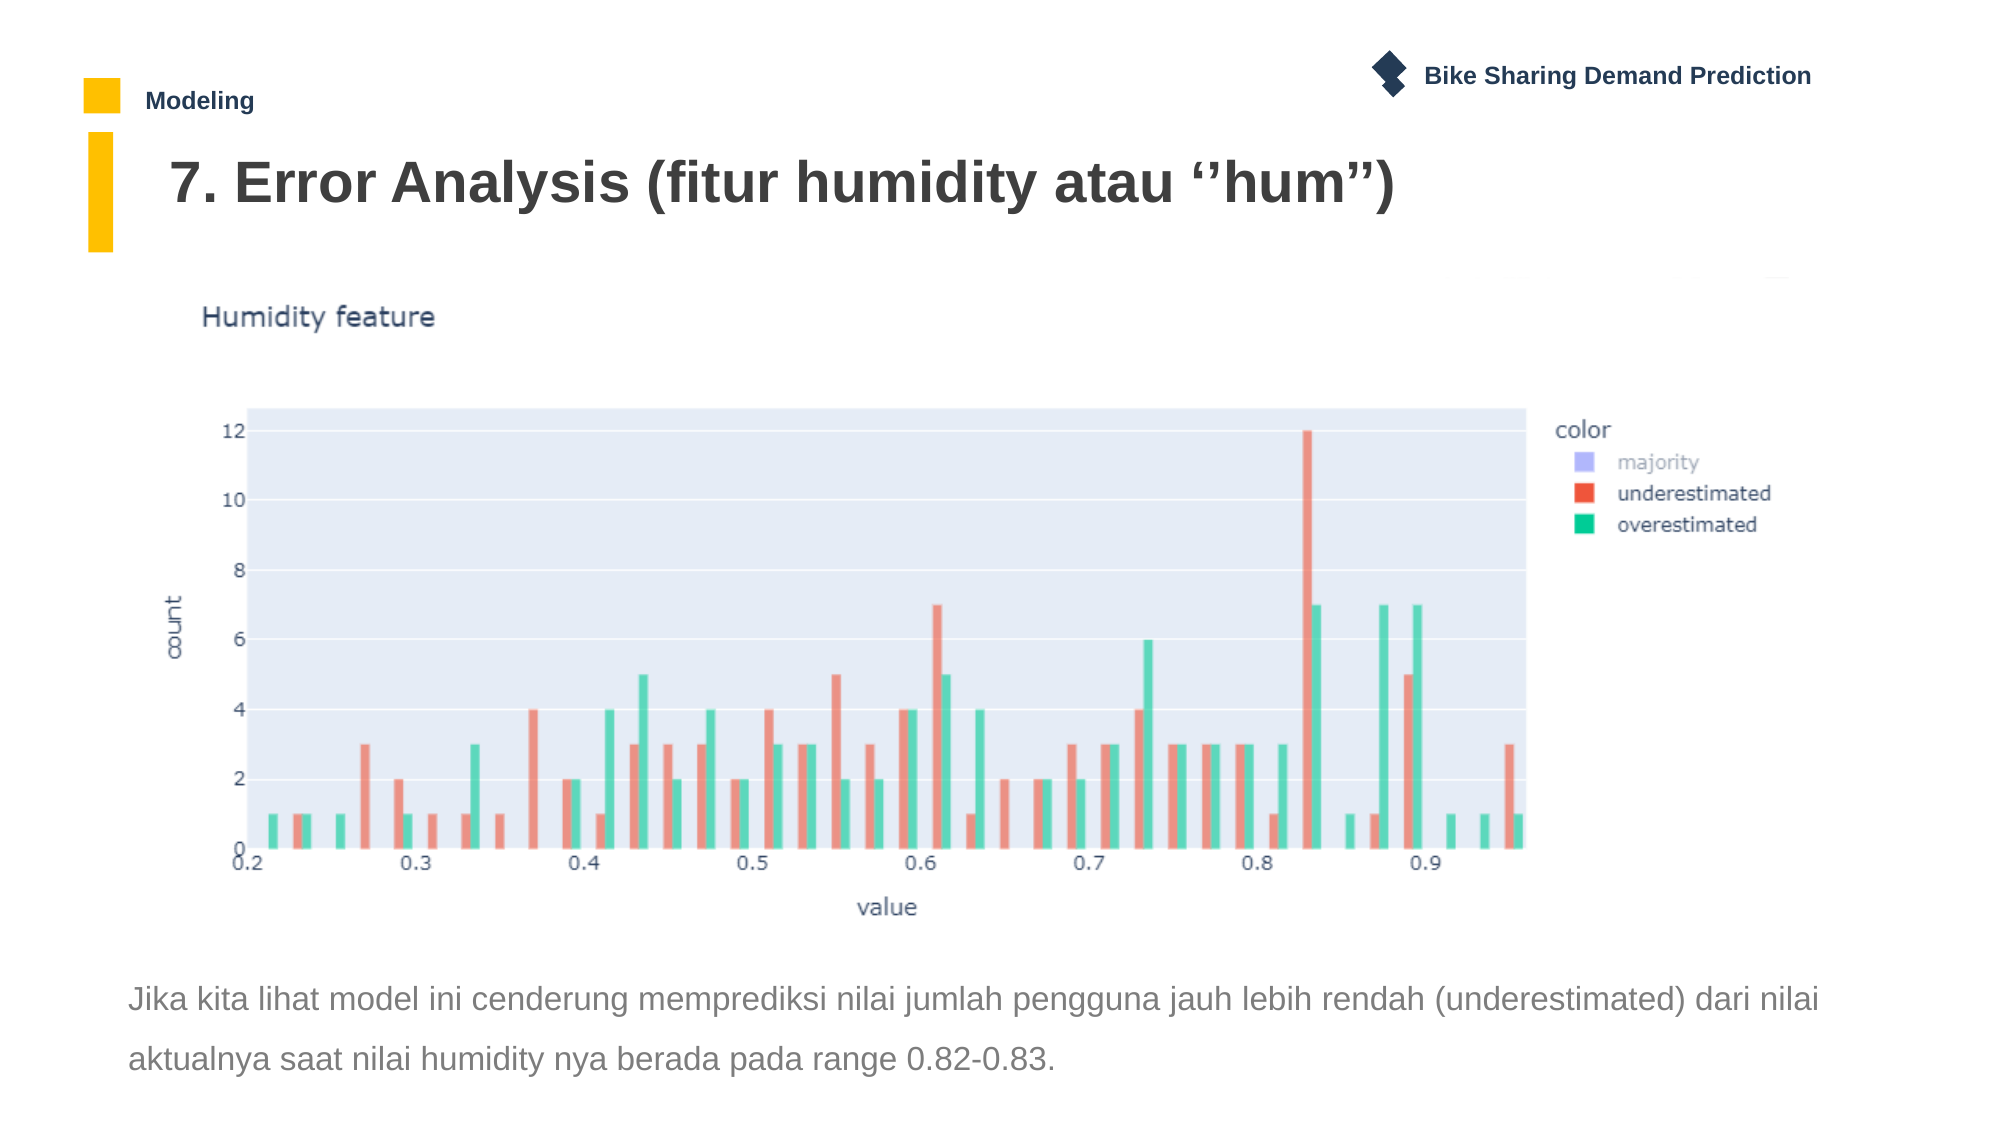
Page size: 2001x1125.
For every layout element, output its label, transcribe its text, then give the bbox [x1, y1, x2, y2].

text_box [88, 132, 1674, 253]
text_box Modeling [137, 77, 736, 122]
picture [136, 277, 1789, 939]
text_box Jika kita lihat model ini cenderung memprediksi nilai jumlah pengguna jauh lebih rendah (underestimated) dari nilai aktualnya saat nilai humidity nya berada pada range 0.82-0.83. [113, 950, 1838, 1085]
text_box [83, 78, 121, 114]
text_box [1371, 50, 2000, 98]
